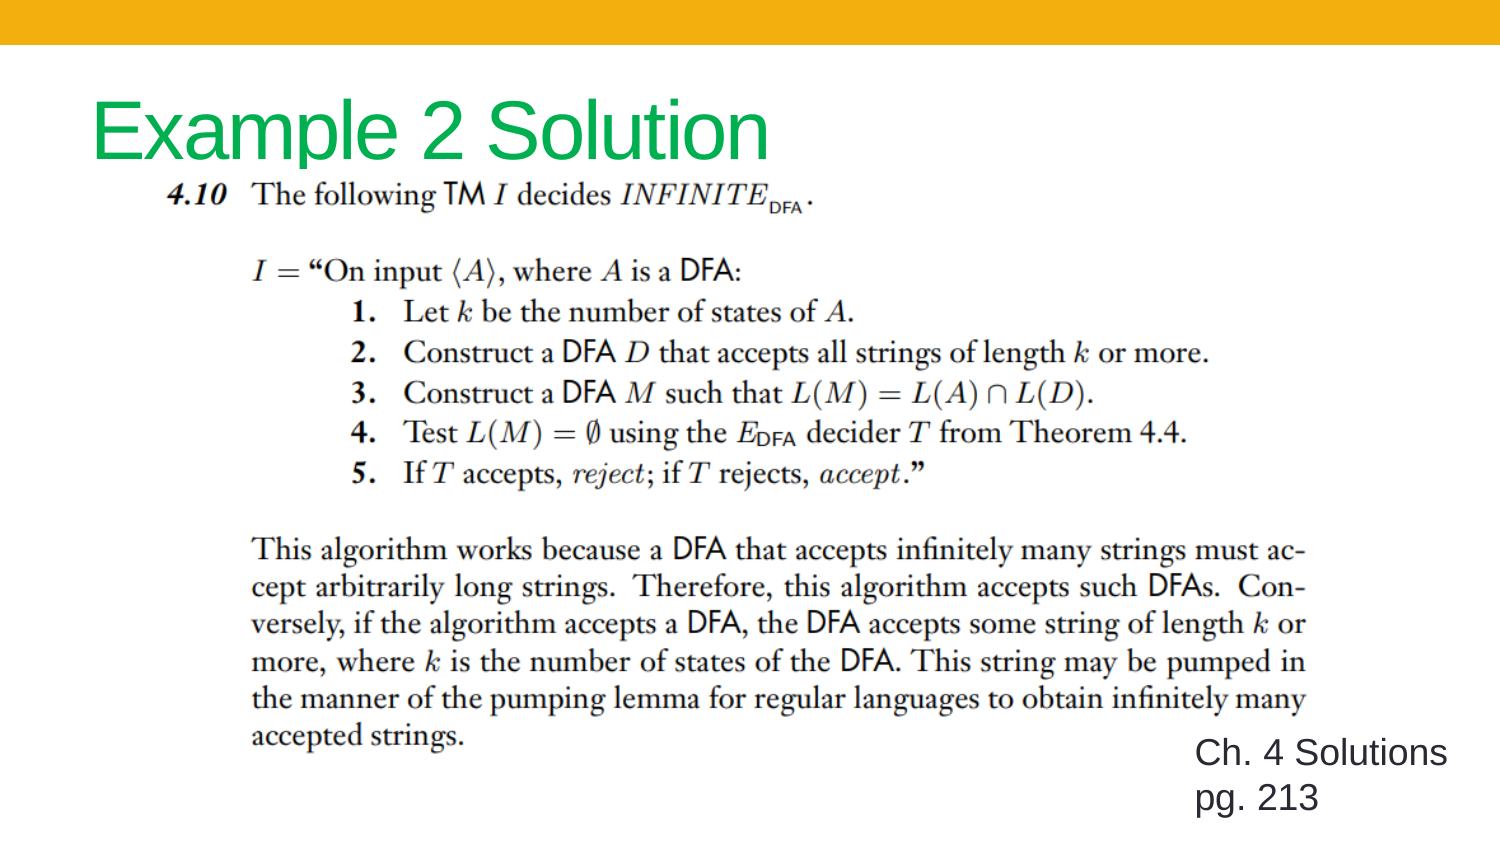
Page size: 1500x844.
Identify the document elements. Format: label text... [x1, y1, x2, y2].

text_box Ch. 4 Solutions pg. 213 [1179, 720, 1474, 826]
title Example 2 Solution [75, 65, 1425, 188]
picture [154, 169, 1346, 779]
